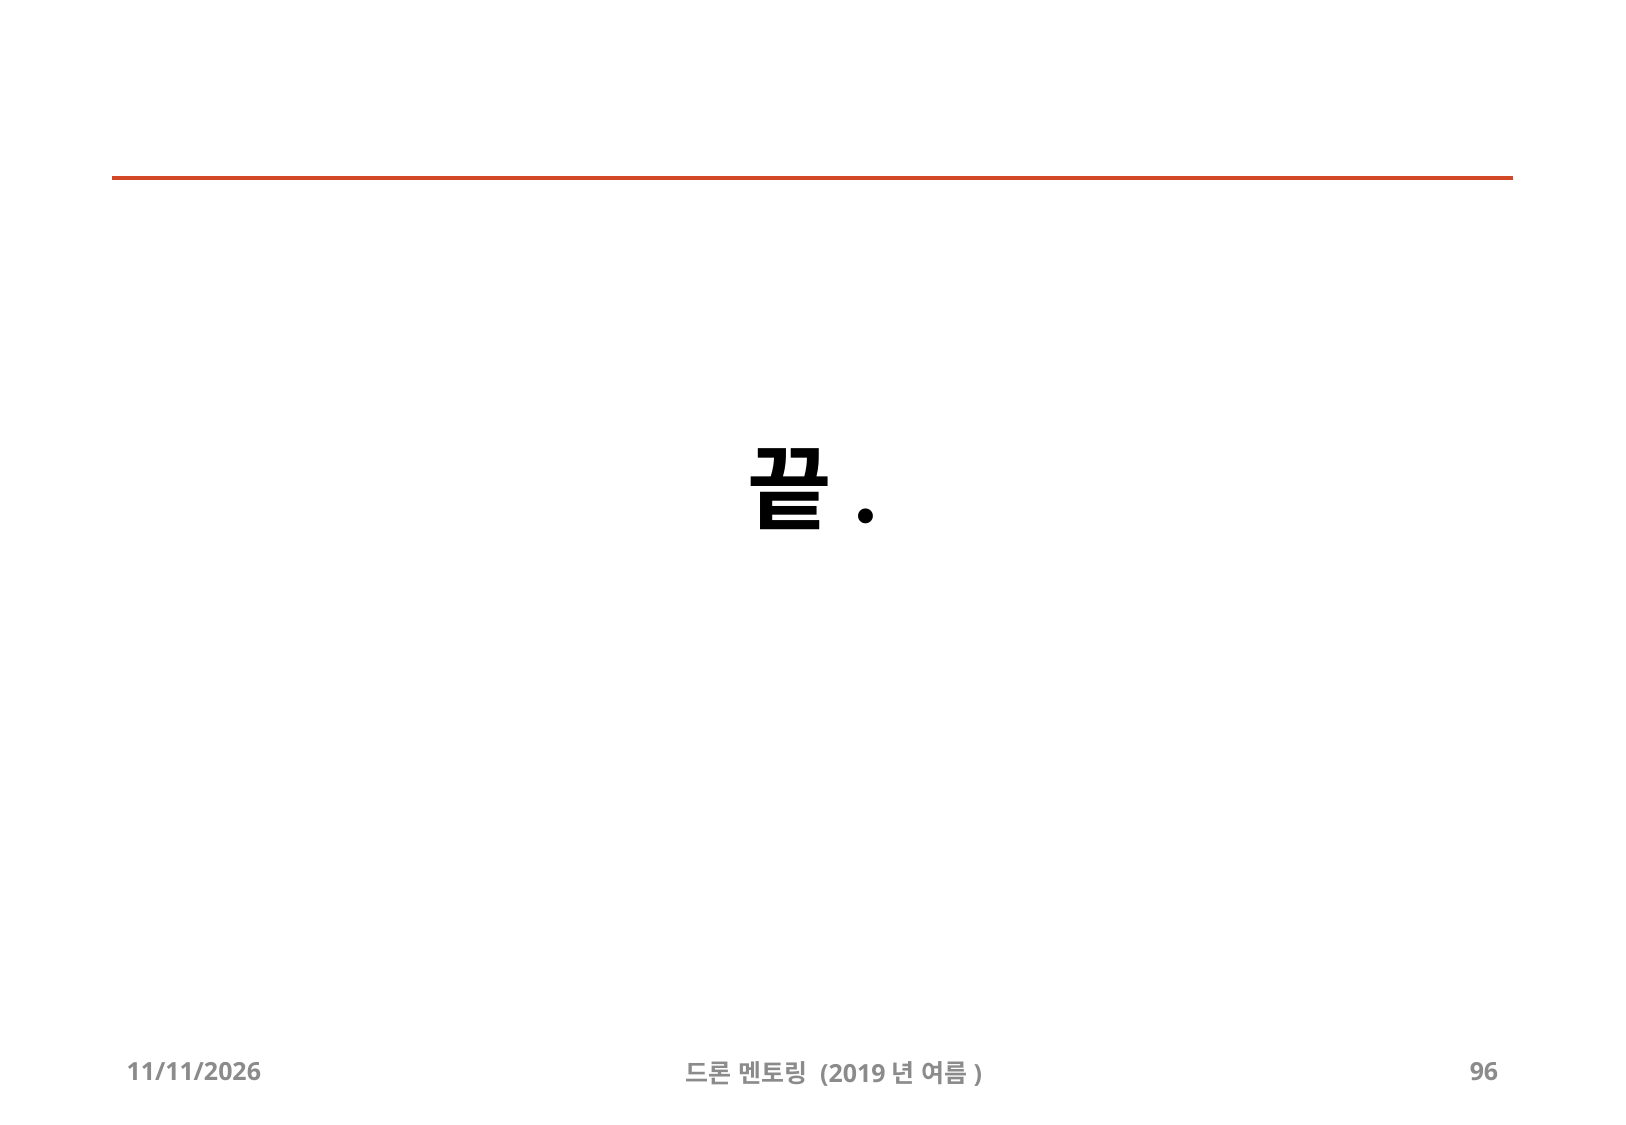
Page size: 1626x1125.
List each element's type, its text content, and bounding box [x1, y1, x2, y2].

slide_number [111, 1042, 303, 1103]
footer 드론 멘토링 (2019년 여름) [667, 1042, 1000, 1103]
slide_number 96 [1433, 1042, 1514, 1103]
title 끝. [111, 384, 1514, 602]
